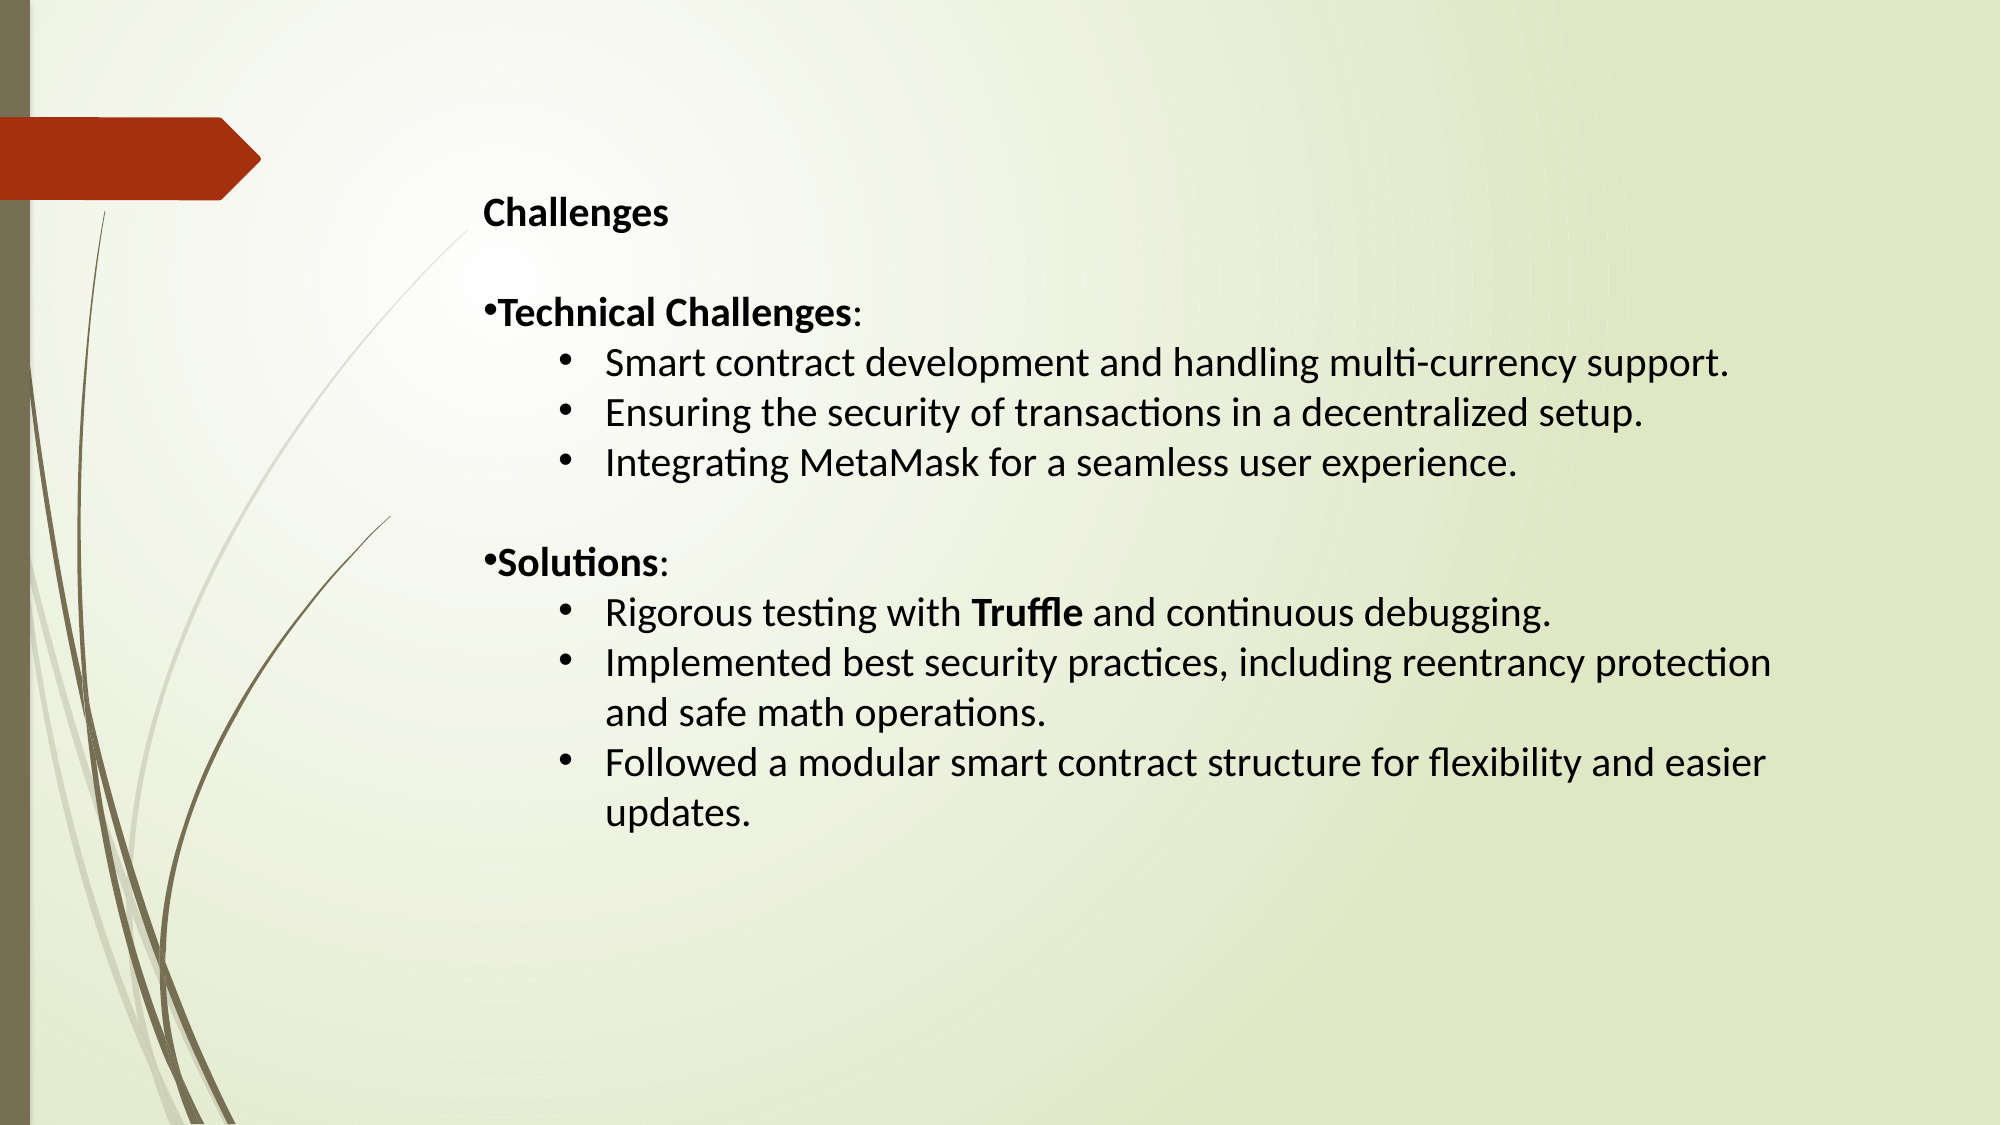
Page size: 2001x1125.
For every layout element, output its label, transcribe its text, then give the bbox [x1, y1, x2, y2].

text_box Challenges Technical Challenges: Smart contract development and handling multi-currency support. Ensuring the security of transactions in a decentralized setup. Integrating MetaMask for a seamless user experience. Solutions: Rigorous testing with Truffle and continuous debugging. Implemented best security practices, including reentrancy protection and safe math operations. Followed a modular smart contract structure for flexibility and easier updates. [468, 176, 1816, 887]
